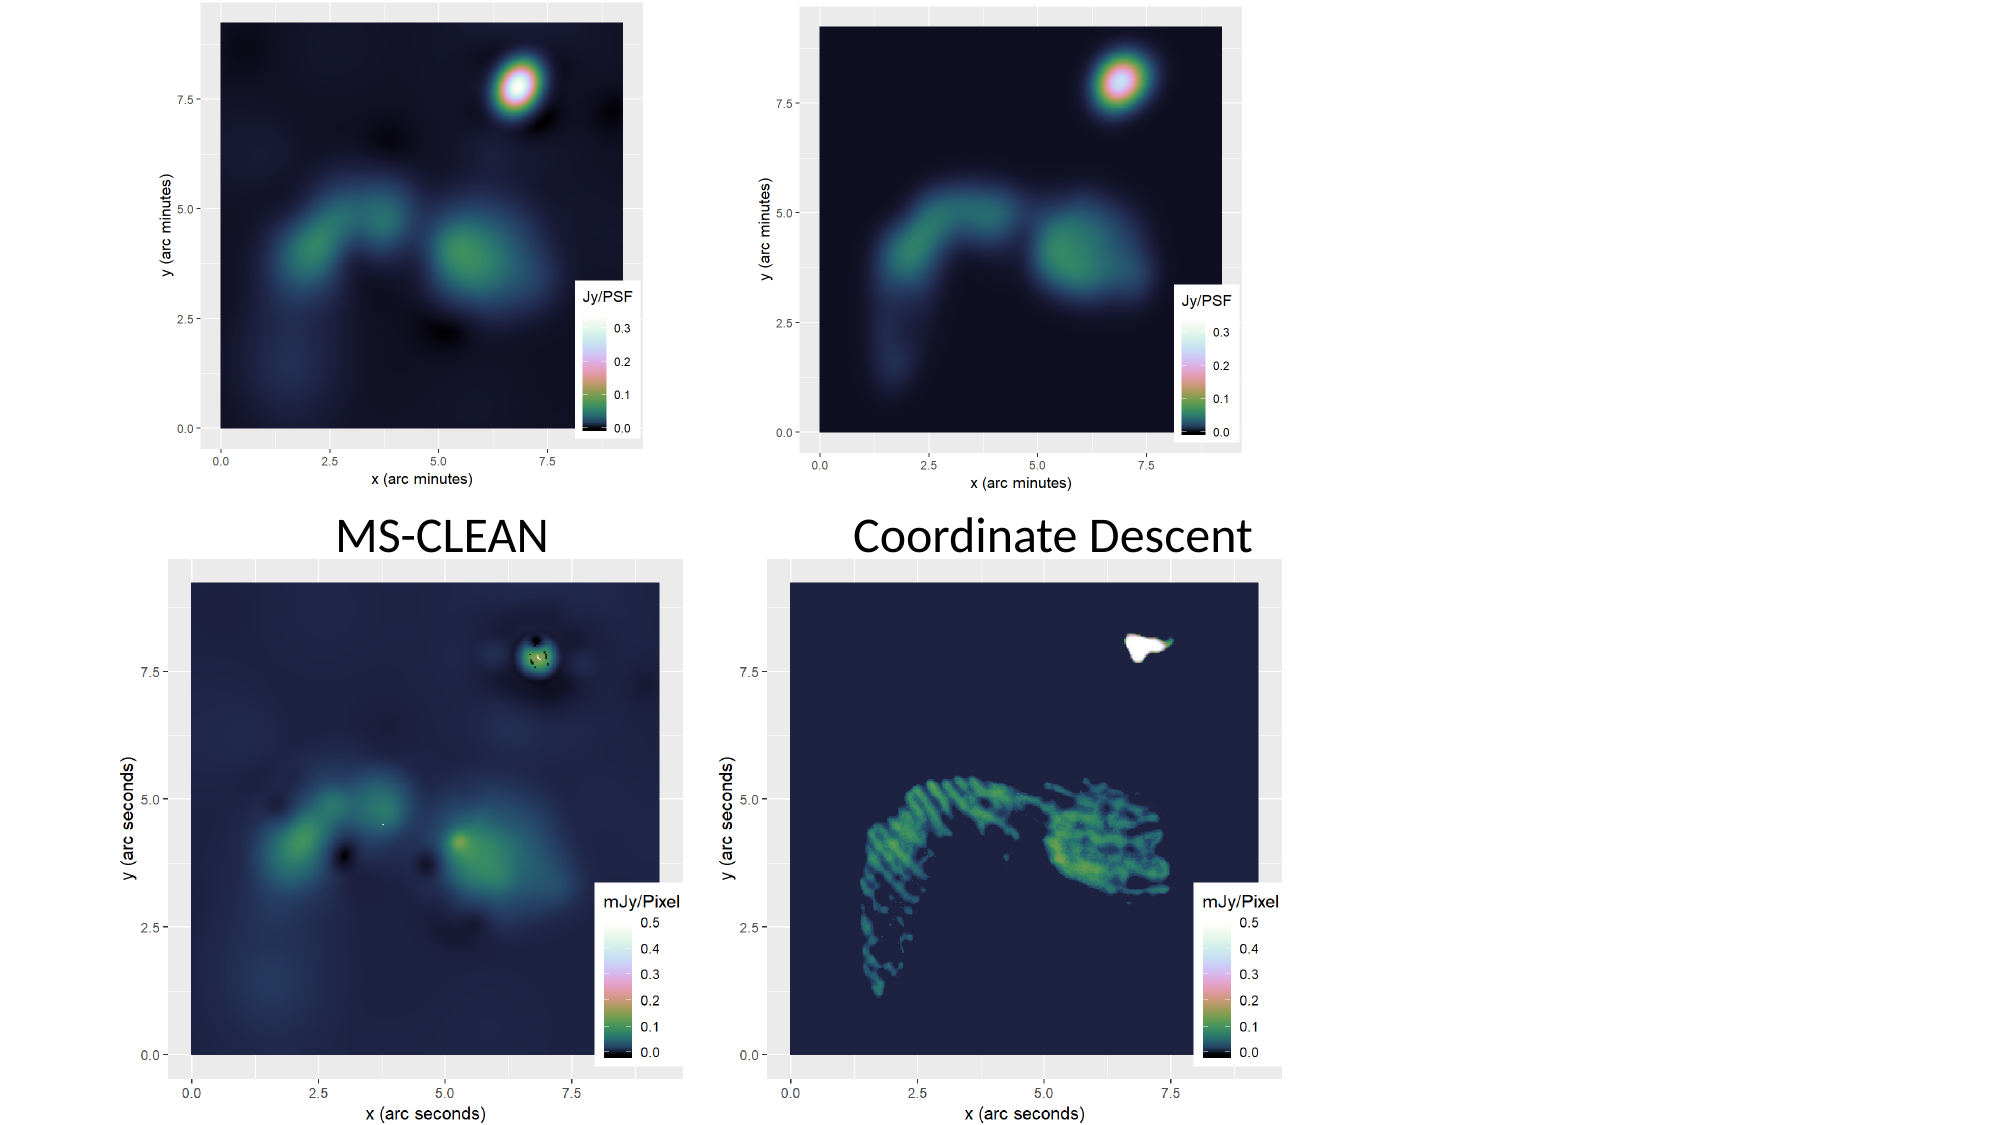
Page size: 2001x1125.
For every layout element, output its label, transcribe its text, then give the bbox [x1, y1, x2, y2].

picture [151, 0, 651, 495]
text_box MS-CLEAN [320, 495, 585, 550]
text_box Coordinate Descent [838, 494, 1285, 550]
picture [110, 550, 692, 1125]
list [709, 550, 1291, 1125]
picture [750, 0, 1250, 499]
